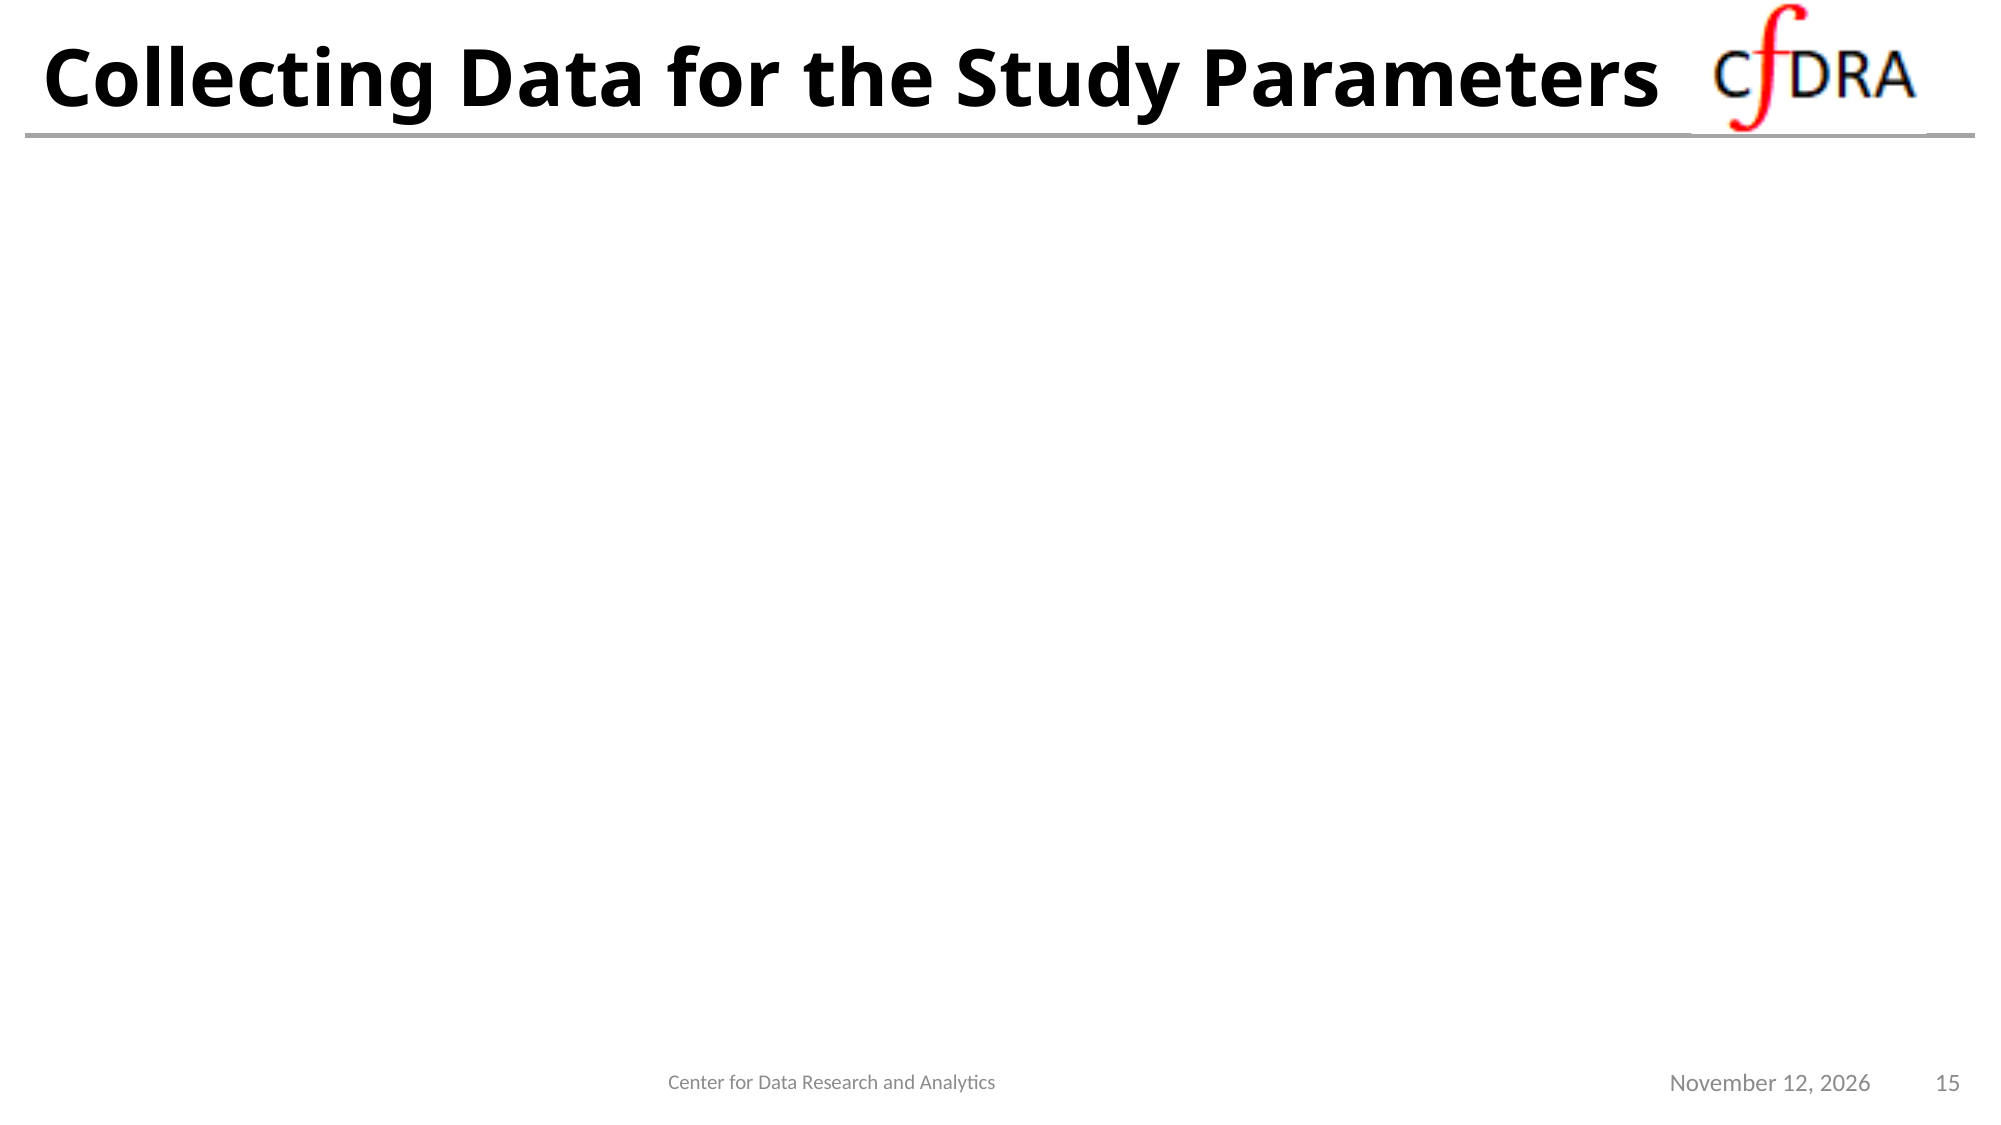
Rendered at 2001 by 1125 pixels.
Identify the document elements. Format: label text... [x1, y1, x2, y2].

title Collecting Data for the Study Parameters [27, 20, 1691, 131]
picture [1691, 0, 1975, 135]
slide_number 15 [1890, 1056, 1976, 1106]
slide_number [1654, 1056, 1891, 1107]
footer Center for Data Research and Analytics [26, 1056, 1638, 1106]
